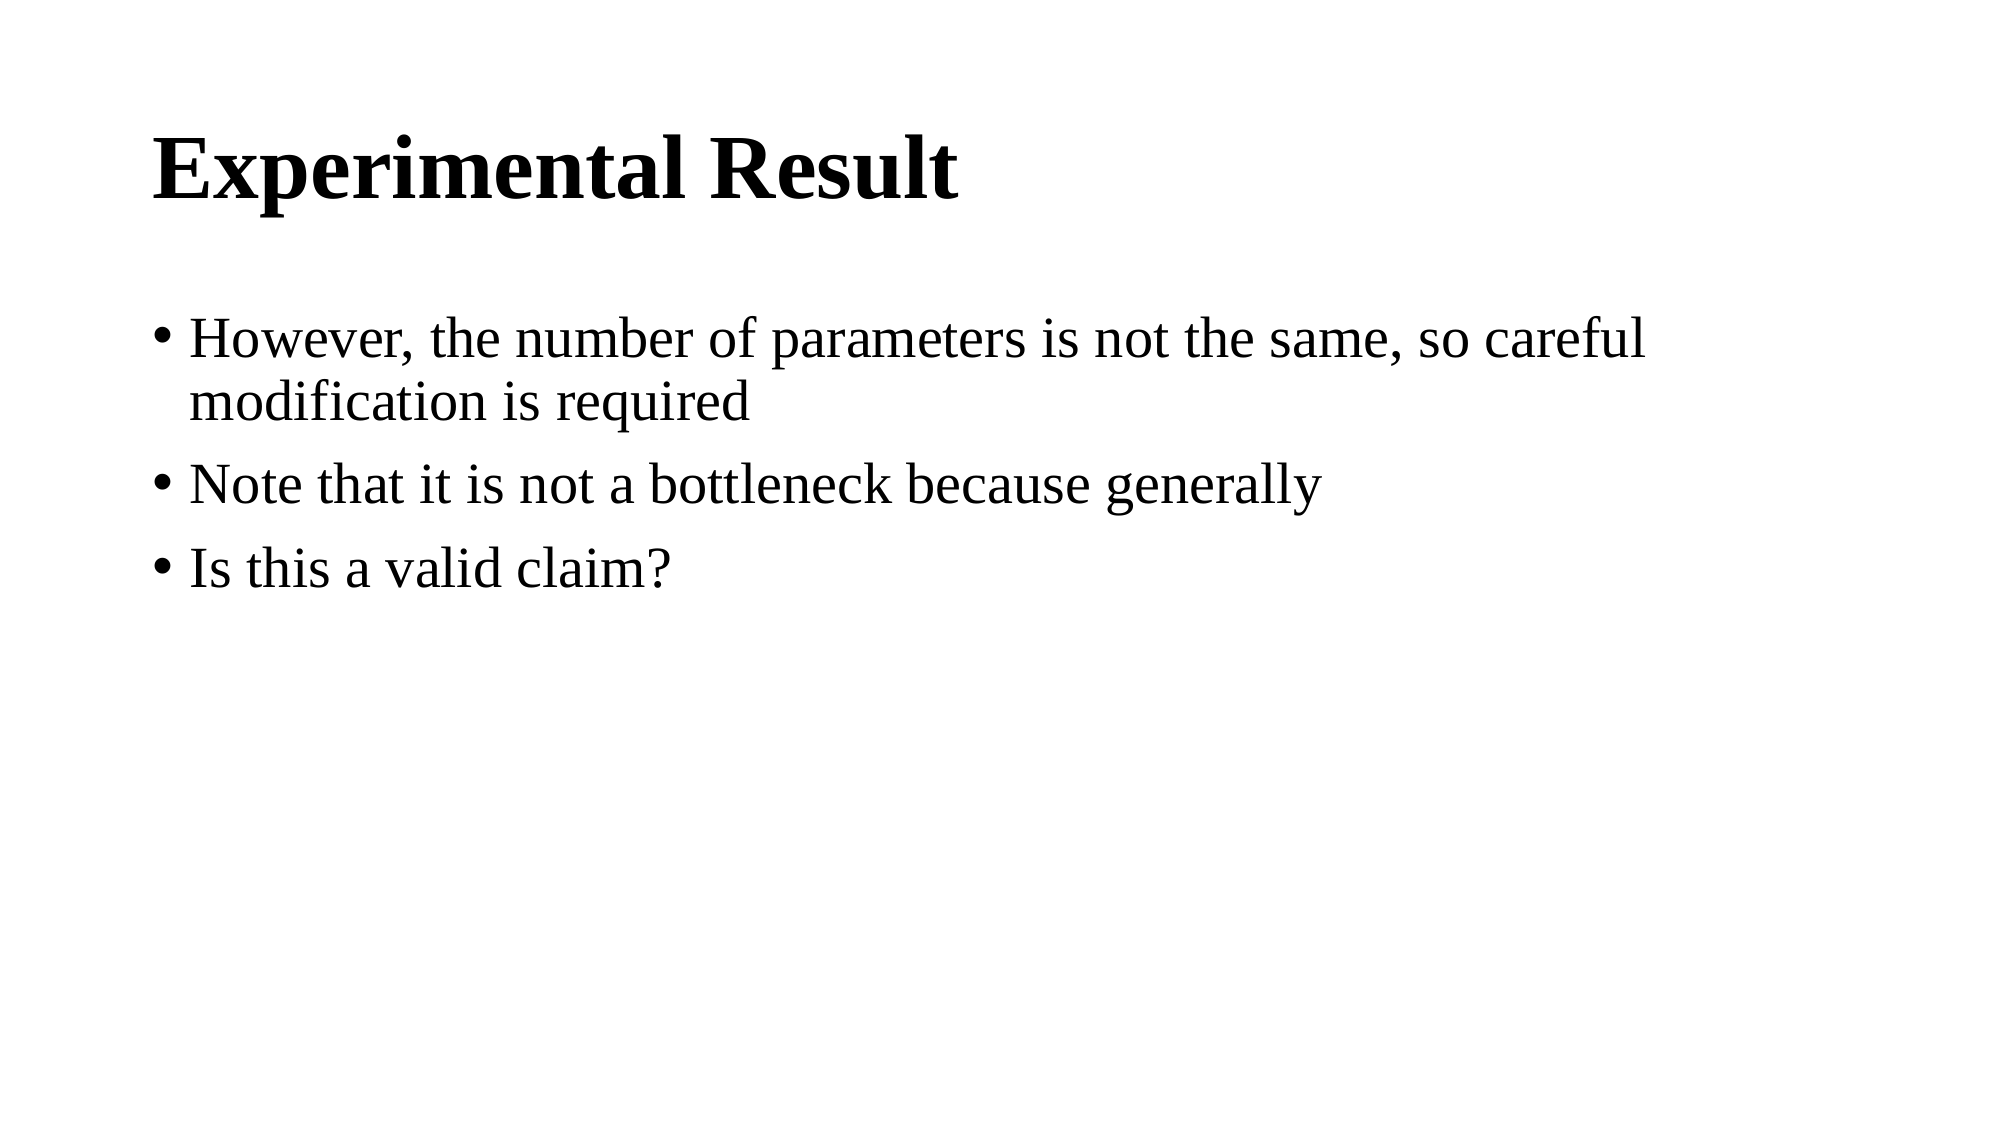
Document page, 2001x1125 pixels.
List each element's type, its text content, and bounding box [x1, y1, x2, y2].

title Experimental Result [137, 59, 1863, 278]
